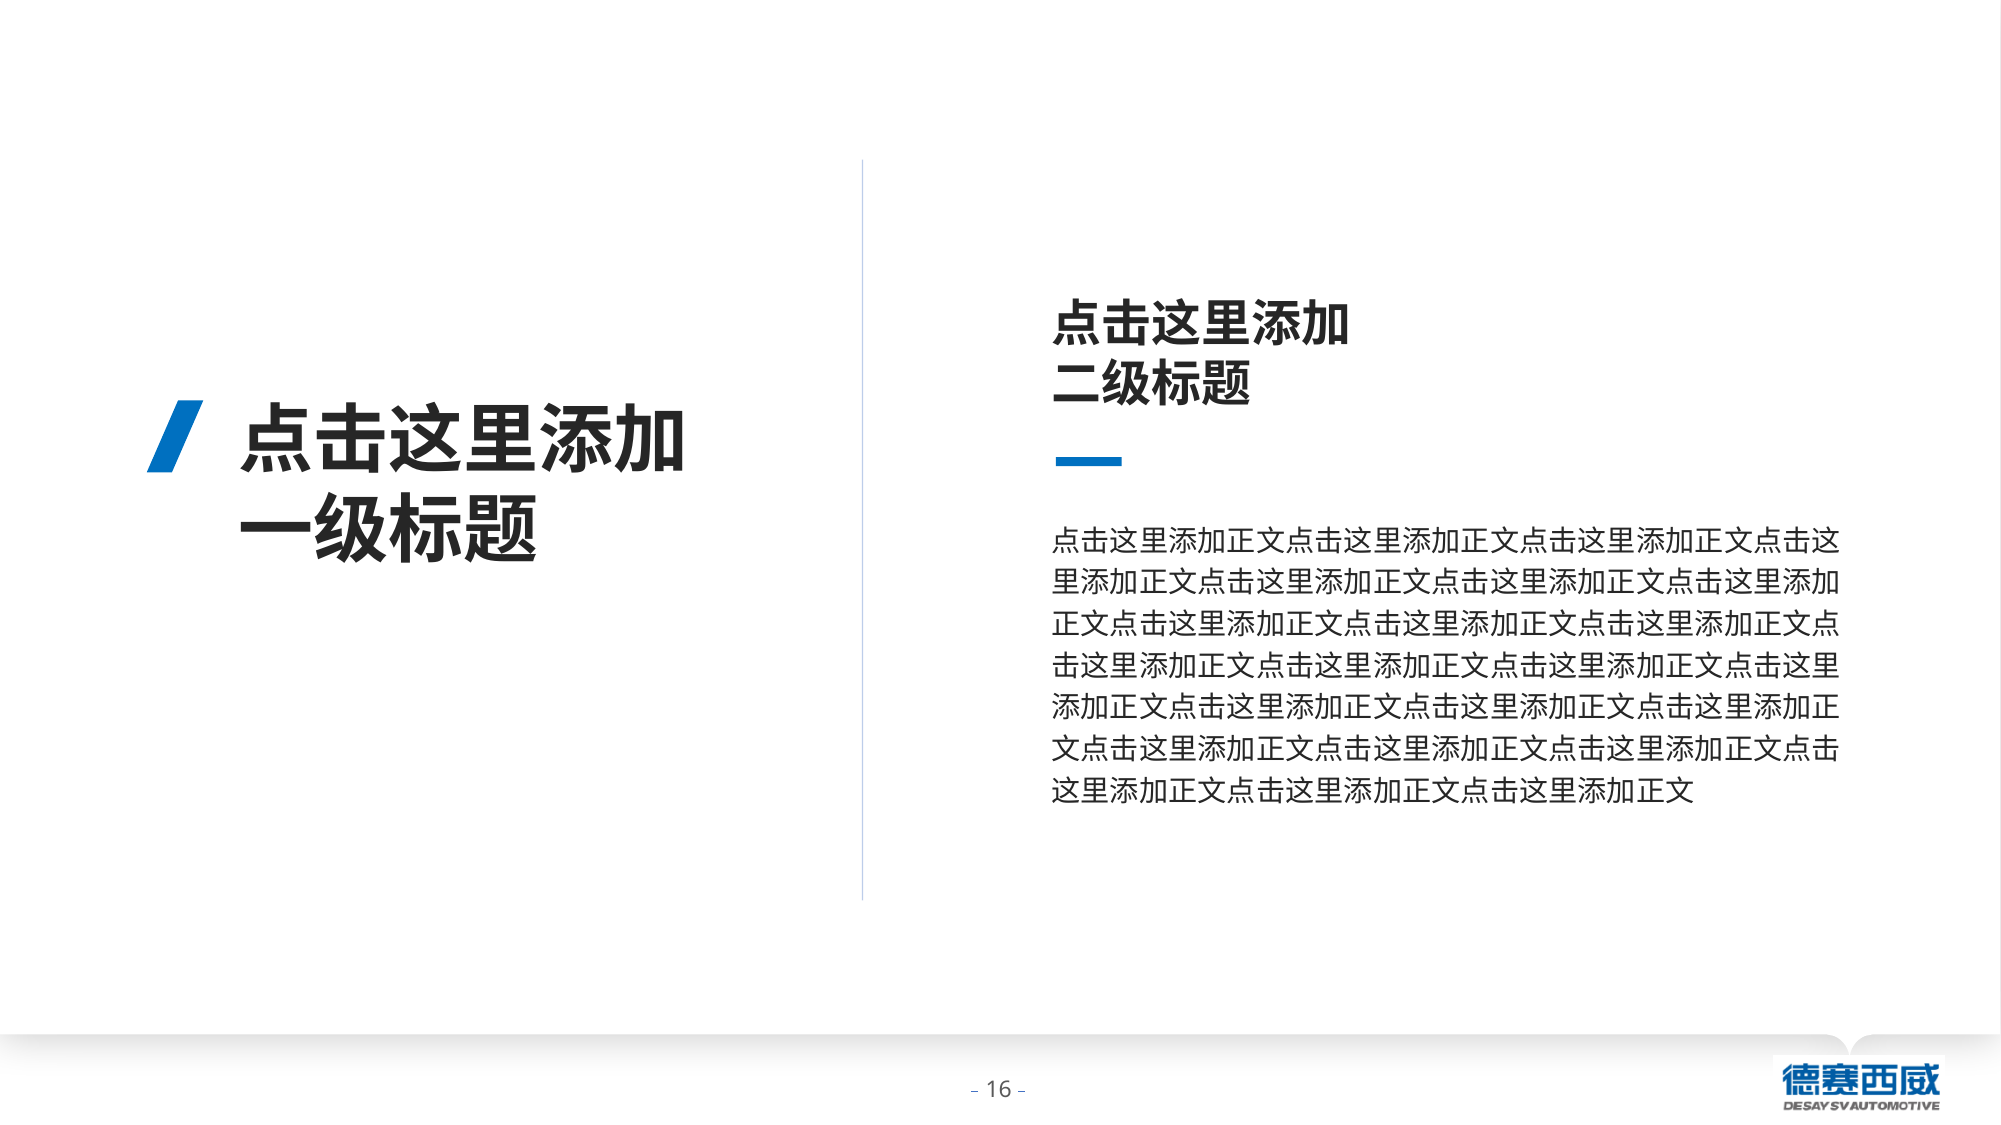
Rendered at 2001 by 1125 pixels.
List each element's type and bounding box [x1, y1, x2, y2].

text_box [1036, 284, 1858, 818]
picture [1773, 1055, 1945, 1121]
text_box [146, 384, 777, 871]
